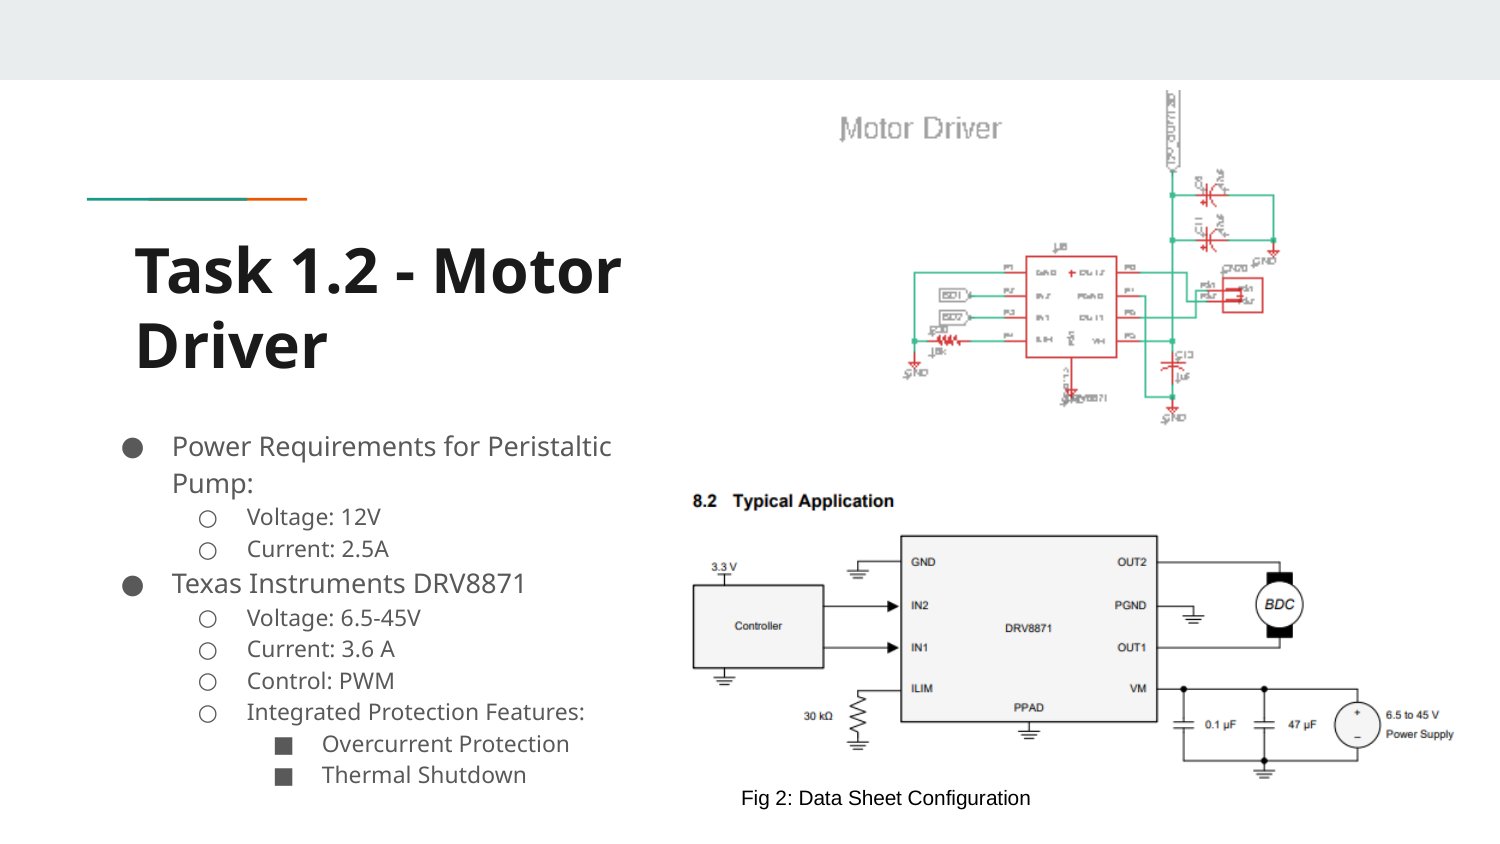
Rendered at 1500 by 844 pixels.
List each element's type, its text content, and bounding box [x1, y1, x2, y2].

title Task 1.2 - Motor Driver [119, 216, 662, 443]
picture [682, 489, 1473, 785]
picture [821, 89, 1291, 438]
list Power Requirements for Peristaltic Pump: Voltage: 12V Current: 2.5A Texas Instruments DRV8871 Voltage: 6.5-45V Current: 3.6 A Control: PWM Integrated Protection Features: Overcurrent Protection Thermal Shutdown [81, 409, 647, 672]
text_box Fig 2: Data Sheet Configuration [726, 793, 1095, 817]
